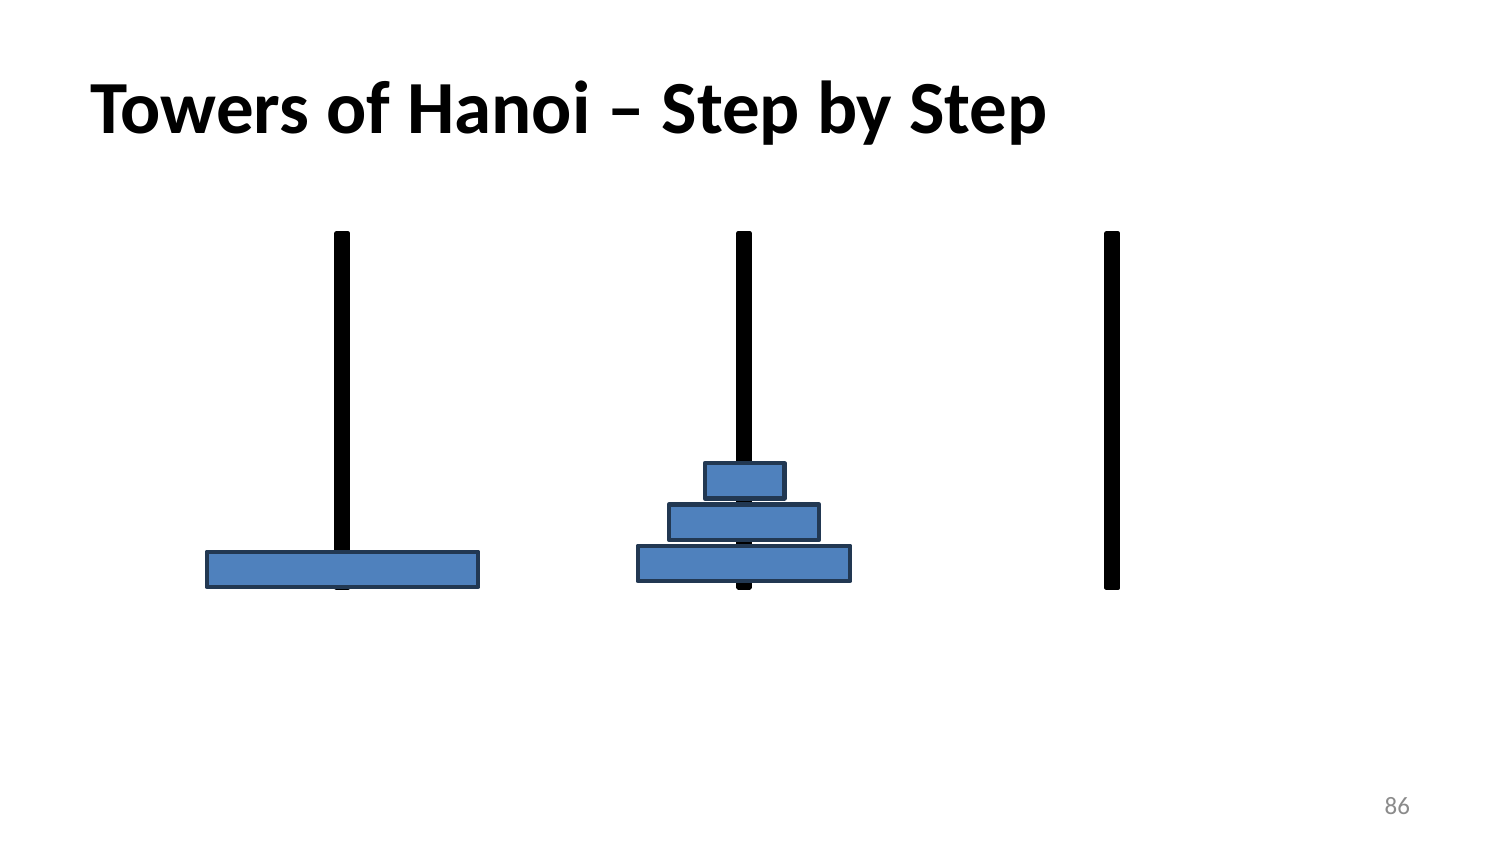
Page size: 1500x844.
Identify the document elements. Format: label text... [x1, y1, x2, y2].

text_box [703, 461, 787, 501]
text_box [736, 231, 752, 461]
text_box [205, 550, 480, 589]
slide_number 86 [1074, 782, 1425, 827]
text_box [1104, 231, 1120, 590]
text_box [636, 544, 852, 583]
text_box [736, 583, 752, 590]
text_box [334, 231, 350, 550]
title Towers of Hanoi – Step by Step [75, 33, 1425, 175]
text_box [667, 502, 821, 542]
